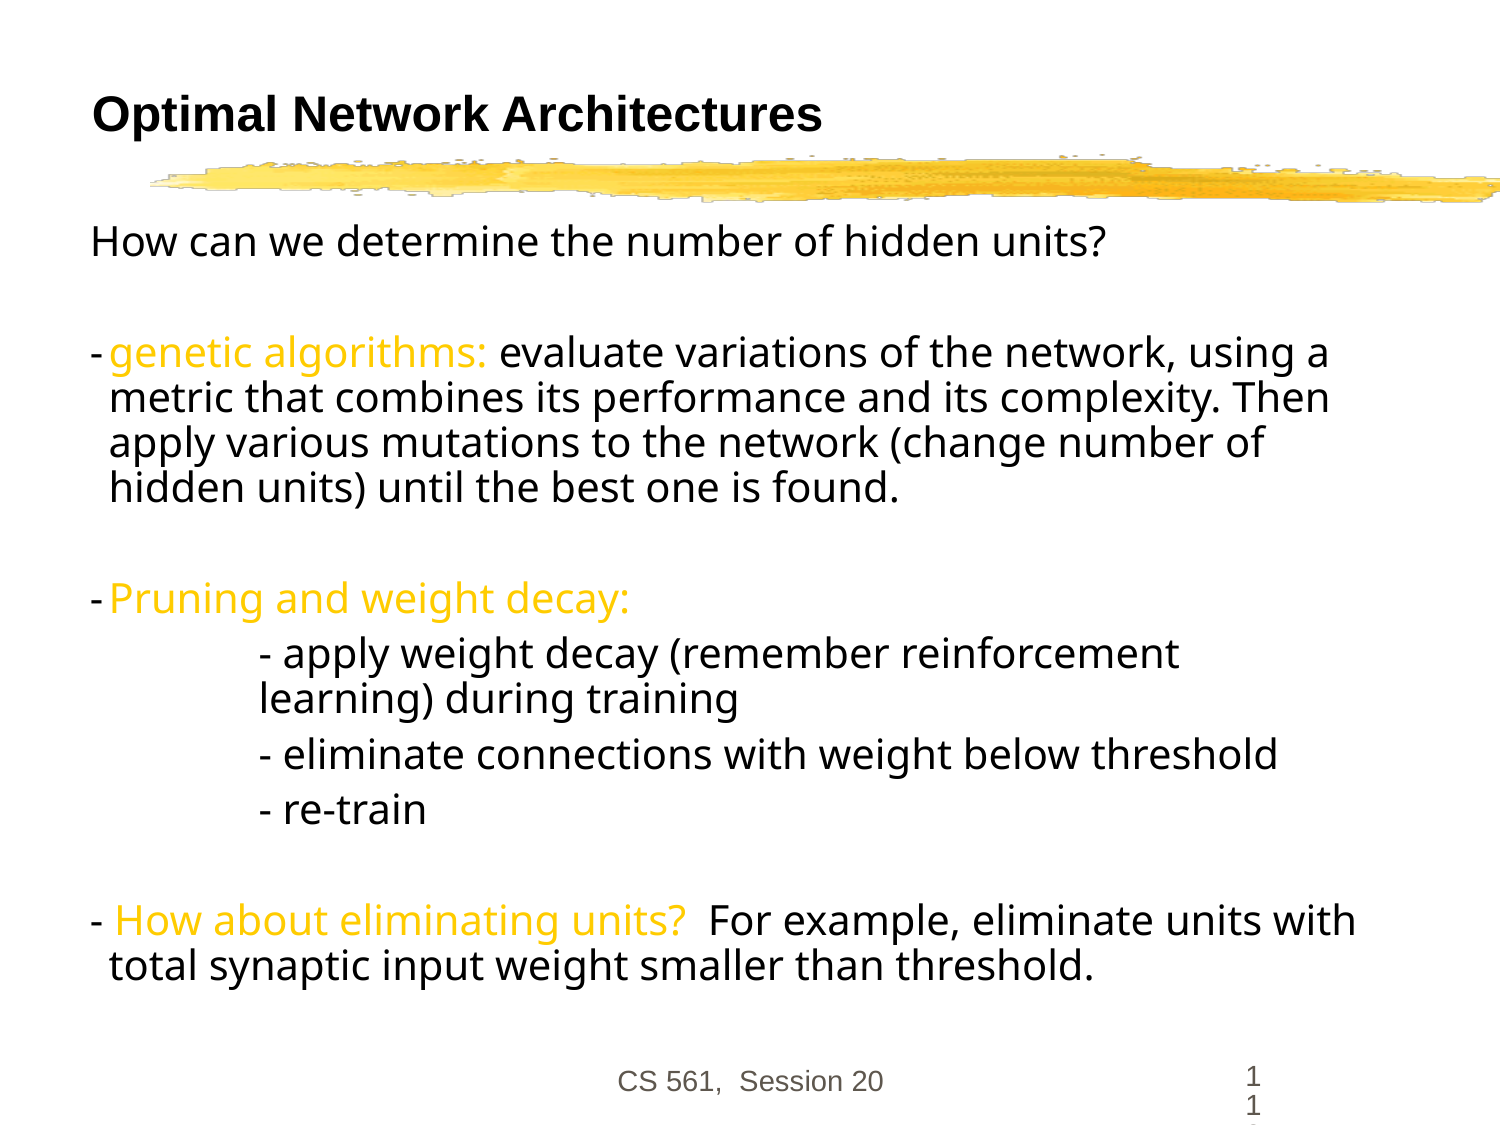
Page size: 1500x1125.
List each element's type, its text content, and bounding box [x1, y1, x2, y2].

title Optimal Network Architectures [76, 0, 1416, 151]
picture [149, 149, 1500, 213]
list How can we determine the number of hidden units? genetic algorithms: evaluate variations of the network, using a metric that combines its performance and its complexity. Then apply various mutations to the network (change number of hidden units) until the best one is found. Pruning and weight decay: - apply weight decay (remember reinforcement learning) during training - eliminate connections with weight below threshold - re-train - How about eliminating units? For example, eliminate units with total synaptic input weight smaller than threshold. [74, 211, 1418, 1125]
